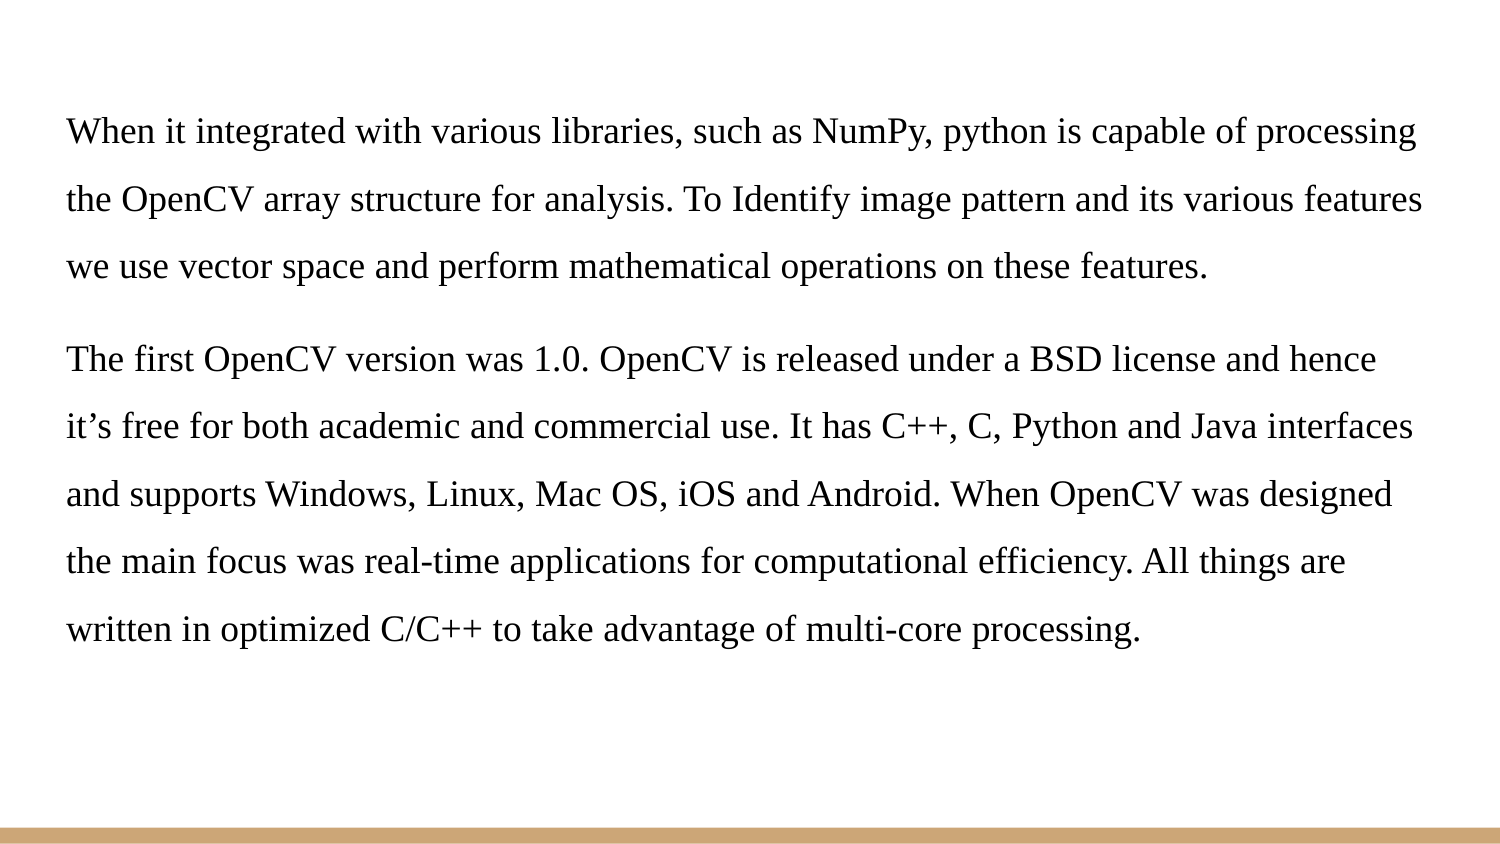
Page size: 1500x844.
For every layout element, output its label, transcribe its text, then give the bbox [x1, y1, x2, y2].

list When it integrated with various libraries, such as NumPy, python is capable of processing the OpenCV array structure for analysis. To Identify image pattern and its various features we use vector space and perform mathematical operations on these features. The first OpenCV version was 1.0. OpenCV is released under a BSD license and hence it’s free for both academic and commercial use. It has C++, C, Python and Java interfaces and supports Windows, Linux, Mac OS, iOS and Android. When OpenCV was designed the main focus was real-time applications for computational efficiency. All things are written in optimized C/C++ to take advantage of multi-core processing. [51, 68, 1449, 803]
